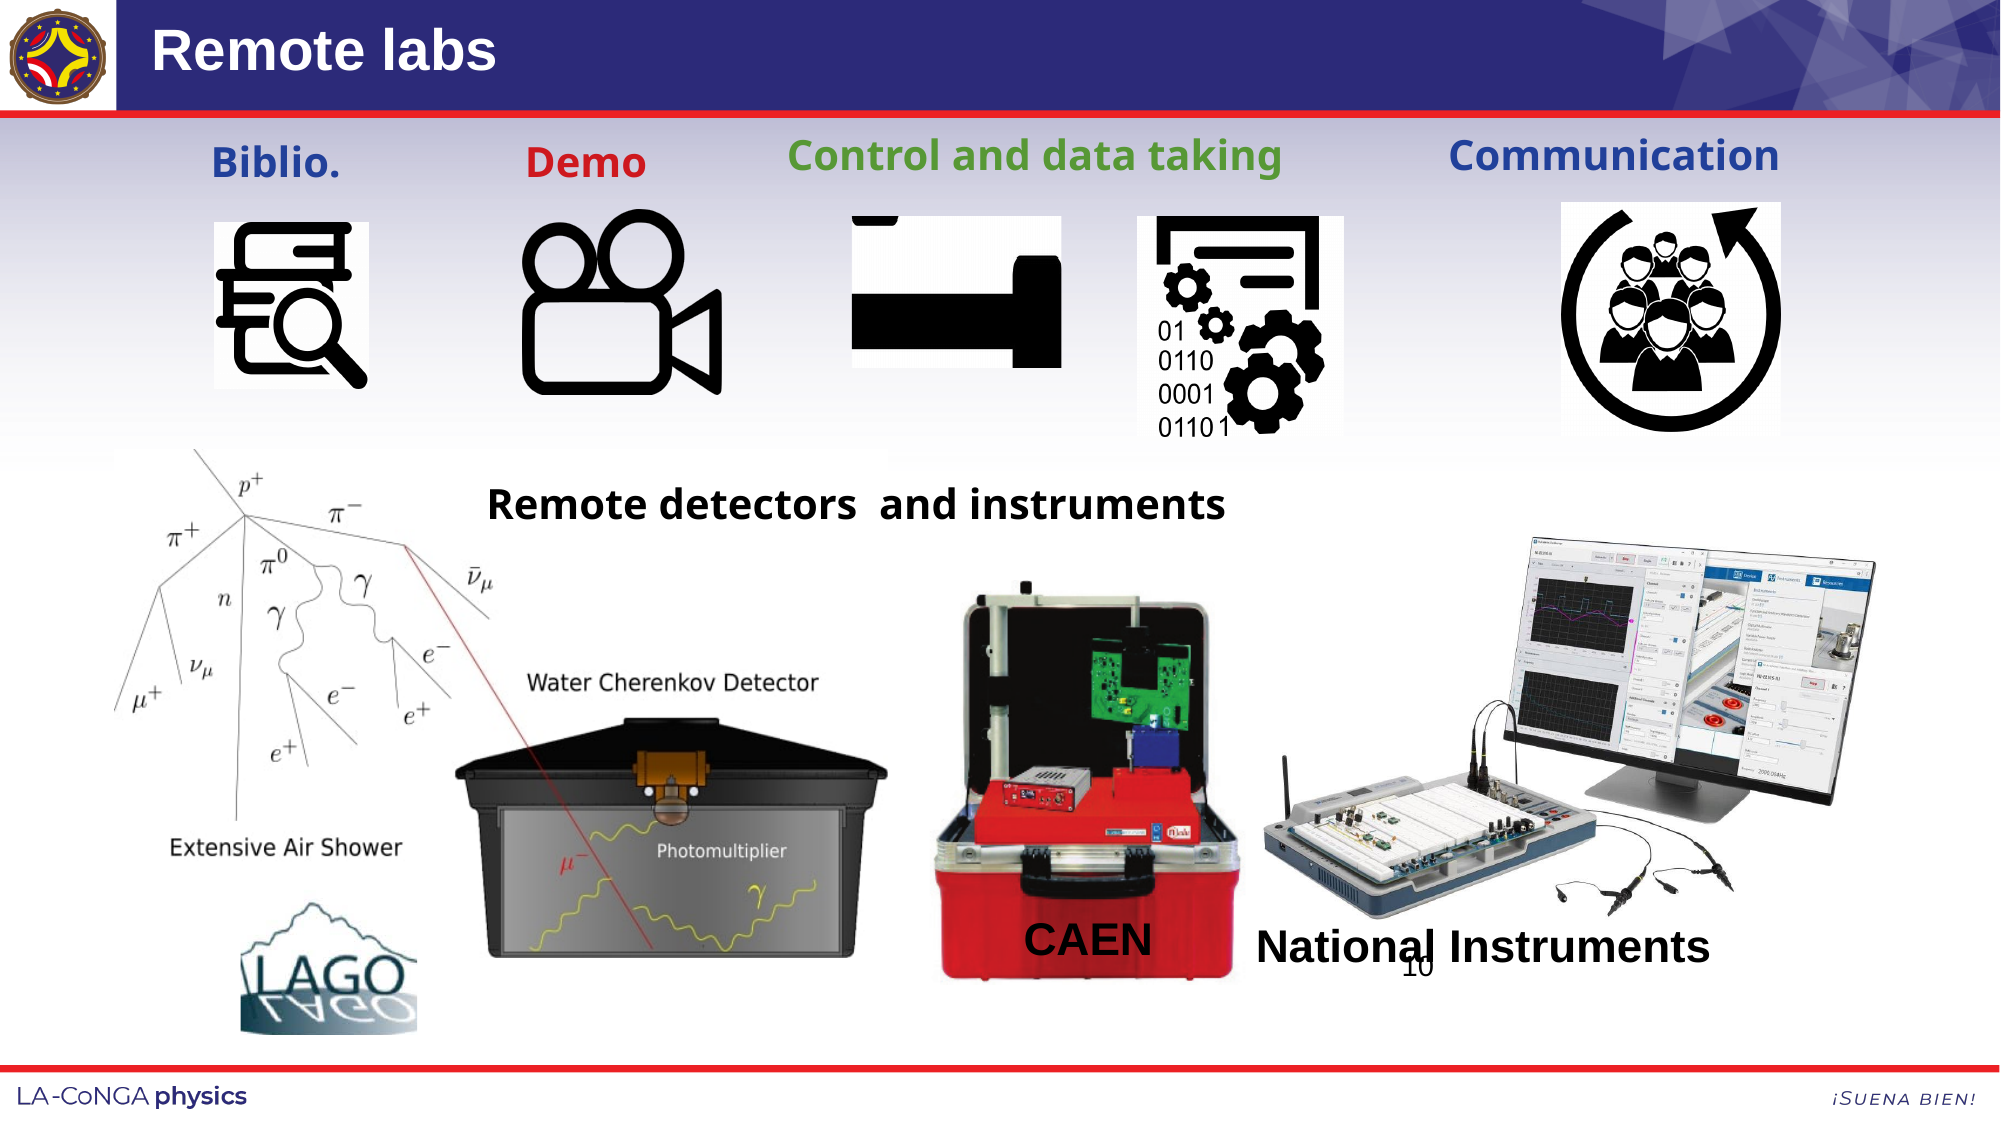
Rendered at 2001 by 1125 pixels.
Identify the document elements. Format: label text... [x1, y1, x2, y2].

picture [1829, 1089, 1980, 1109]
picture [0, 118, 2001, 498]
title Remote labs [136, 12, 1862, 101]
picture [1535, 0, 2001, 110]
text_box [113, 120, 1881, 1035]
picture [15, 1082, 247, 1111]
picture [8, 7, 107, 106]
